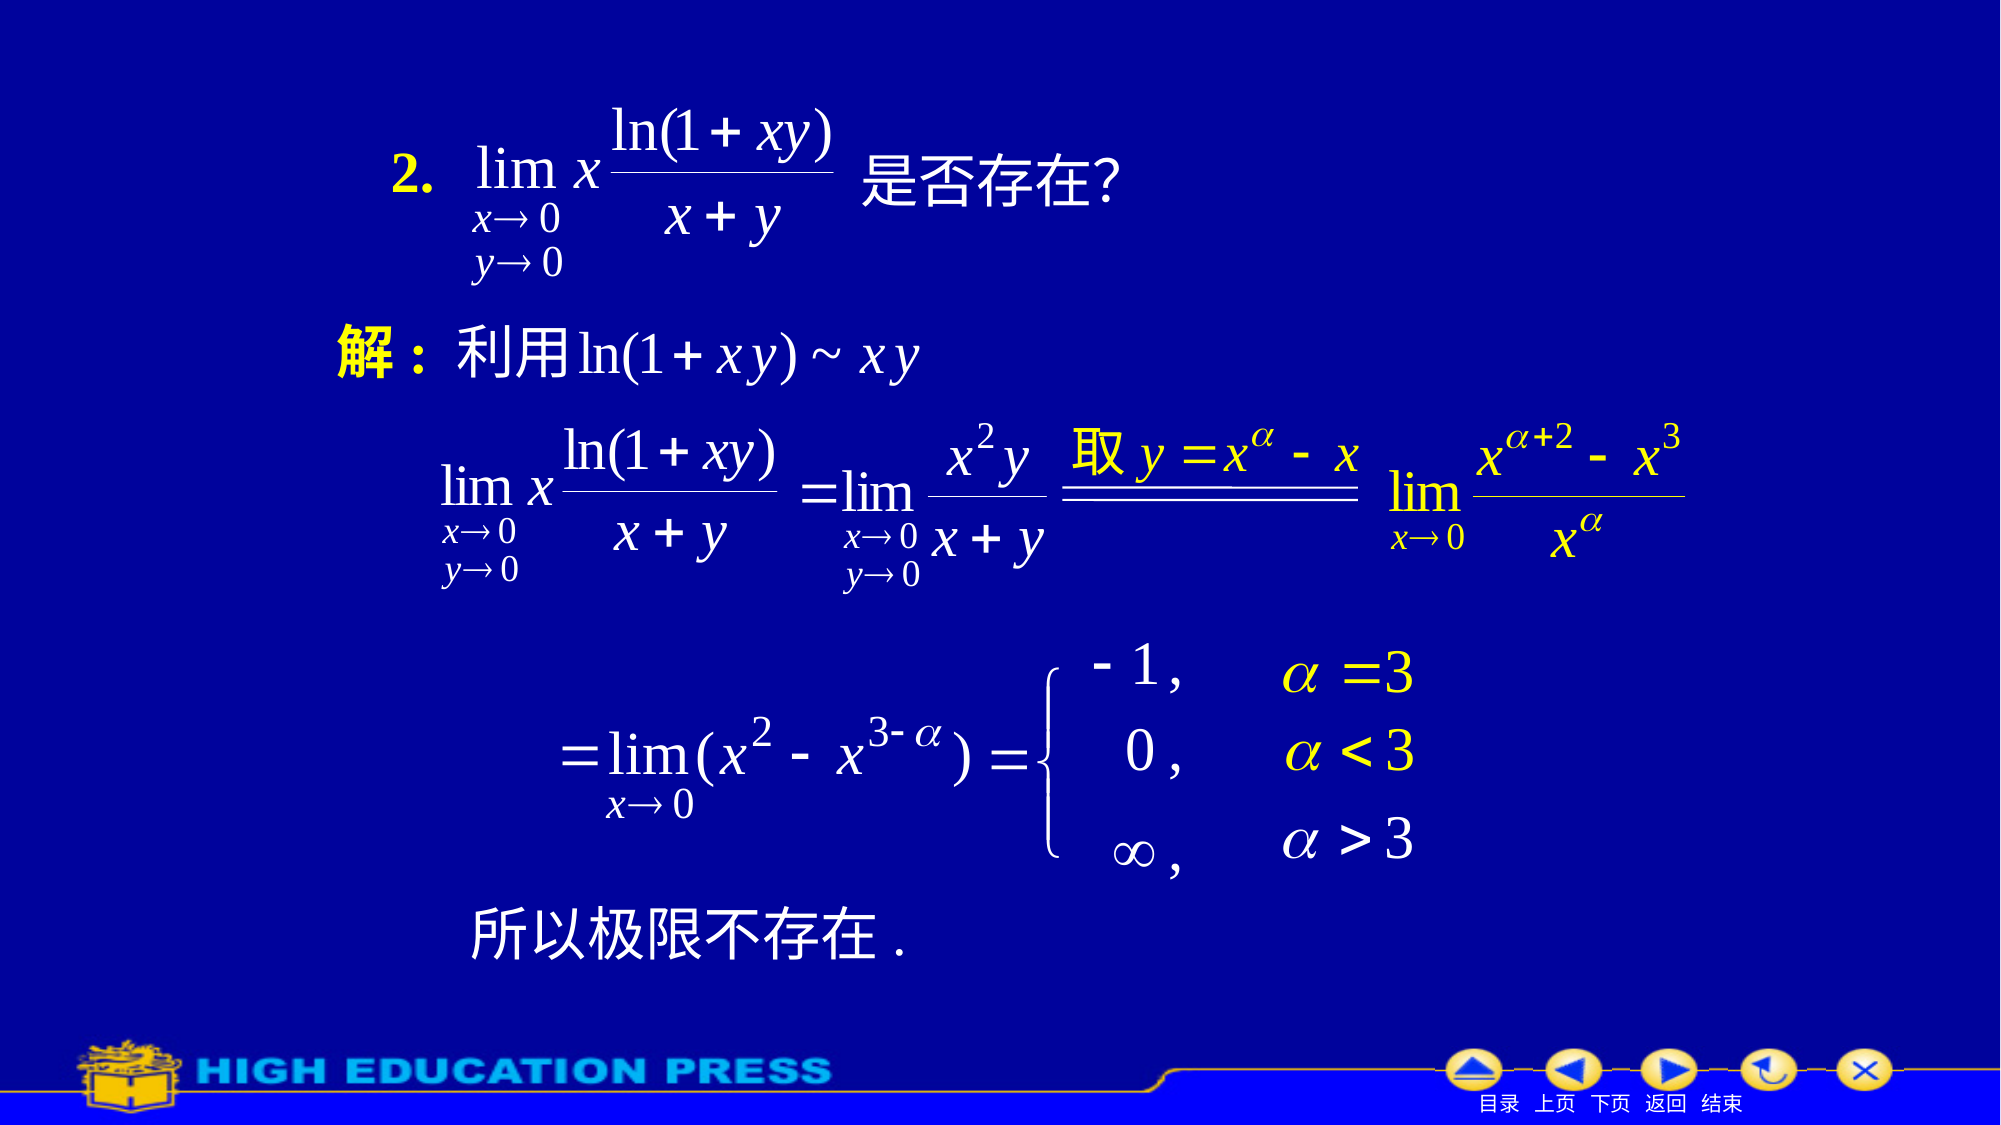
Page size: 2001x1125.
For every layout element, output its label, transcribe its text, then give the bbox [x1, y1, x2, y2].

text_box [792, 414, 1050, 601]
picture [0, 0, 2001, 1125]
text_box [437, 419, 782, 595]
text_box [1068, 412, 1363, 488]
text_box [1283, 723, 1416, 776]
title 2. [312, 125, 461, 213]
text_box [1108, 835, 1185, 889]
text_box 是否存在？ [845, 136, 1167, 222]
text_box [1122, 723, 1184, 789]
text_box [466, 99, 837, 290]
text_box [552, 706, 974, 824]
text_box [1385, 414, 1688, 563]
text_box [1062, 487, 1359, 501]
text_box 解: 利用 [321, 308, 589, 393]
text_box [981, 662, 1094, 862]
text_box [1089, 637, 1186, 703]
text_box 所以极限不存在. [456, 889, 922, 975]
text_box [575, 326, 934, 392]
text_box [1280, 645, 1415, 698]
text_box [1280, 810, 1415, 864]
